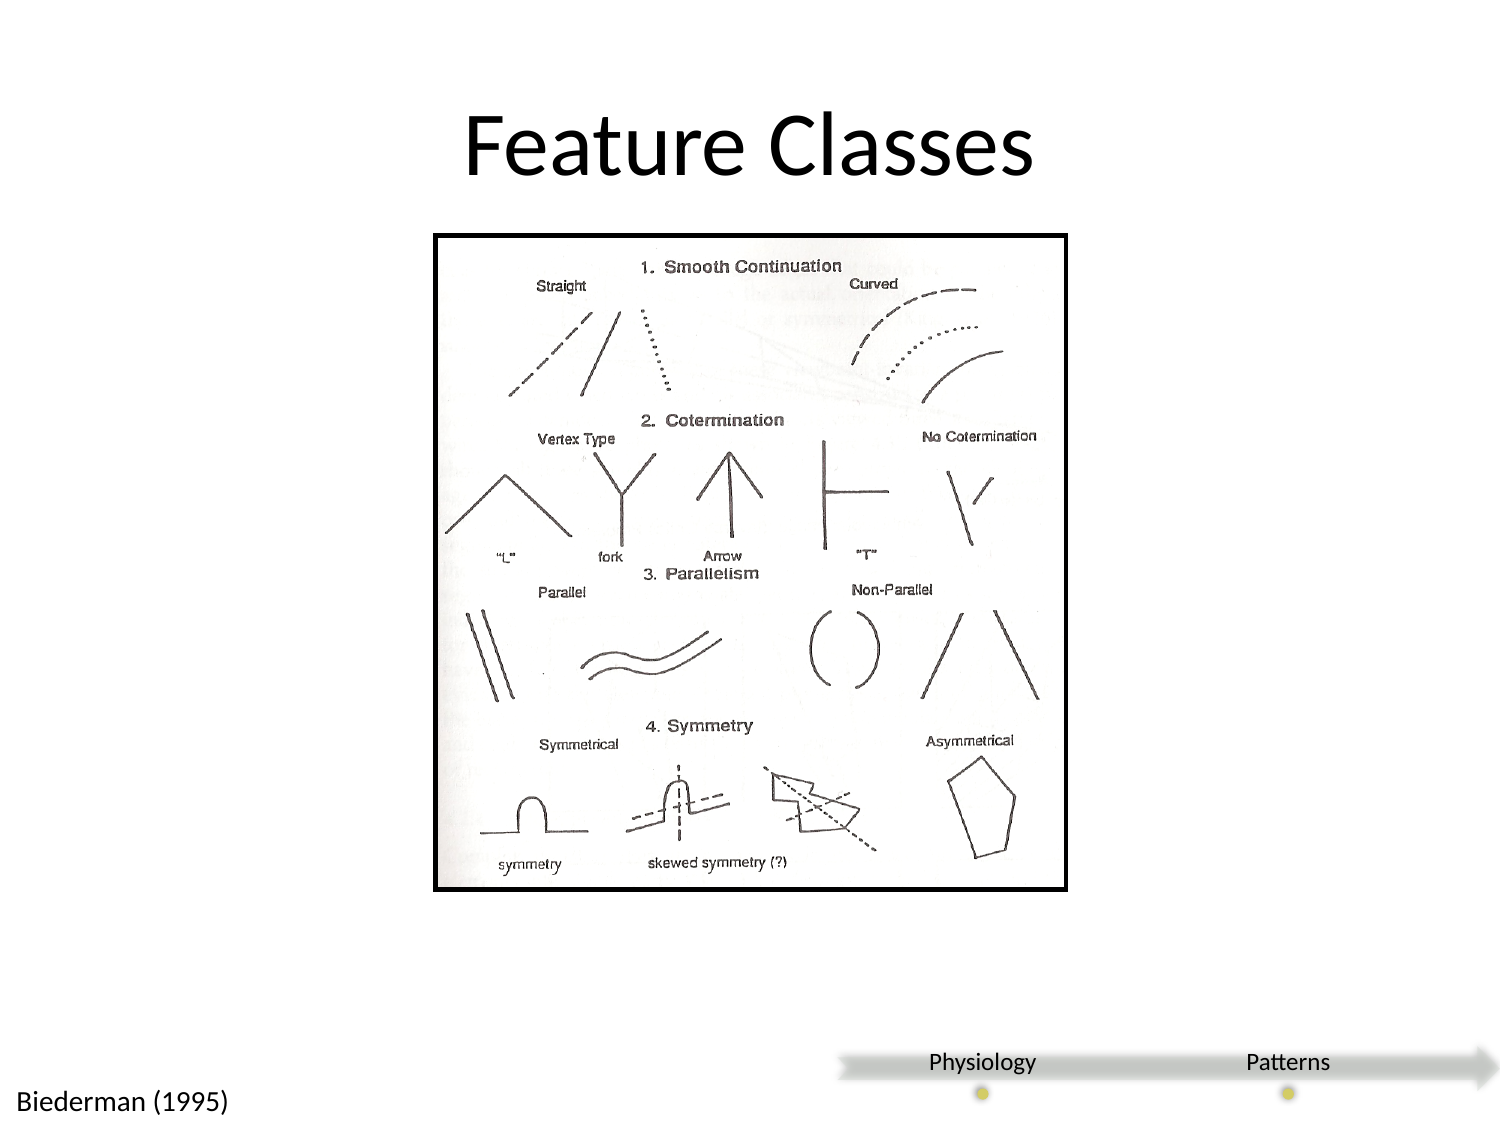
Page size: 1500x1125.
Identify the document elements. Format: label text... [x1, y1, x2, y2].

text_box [837, 1012, 1500, 1125]
picture [437, 237, 1064, 888]
text_box Biederman (1995) [1, 1074, 245, 1125]
title Feature Classes [75, 45, 1425, 233]
